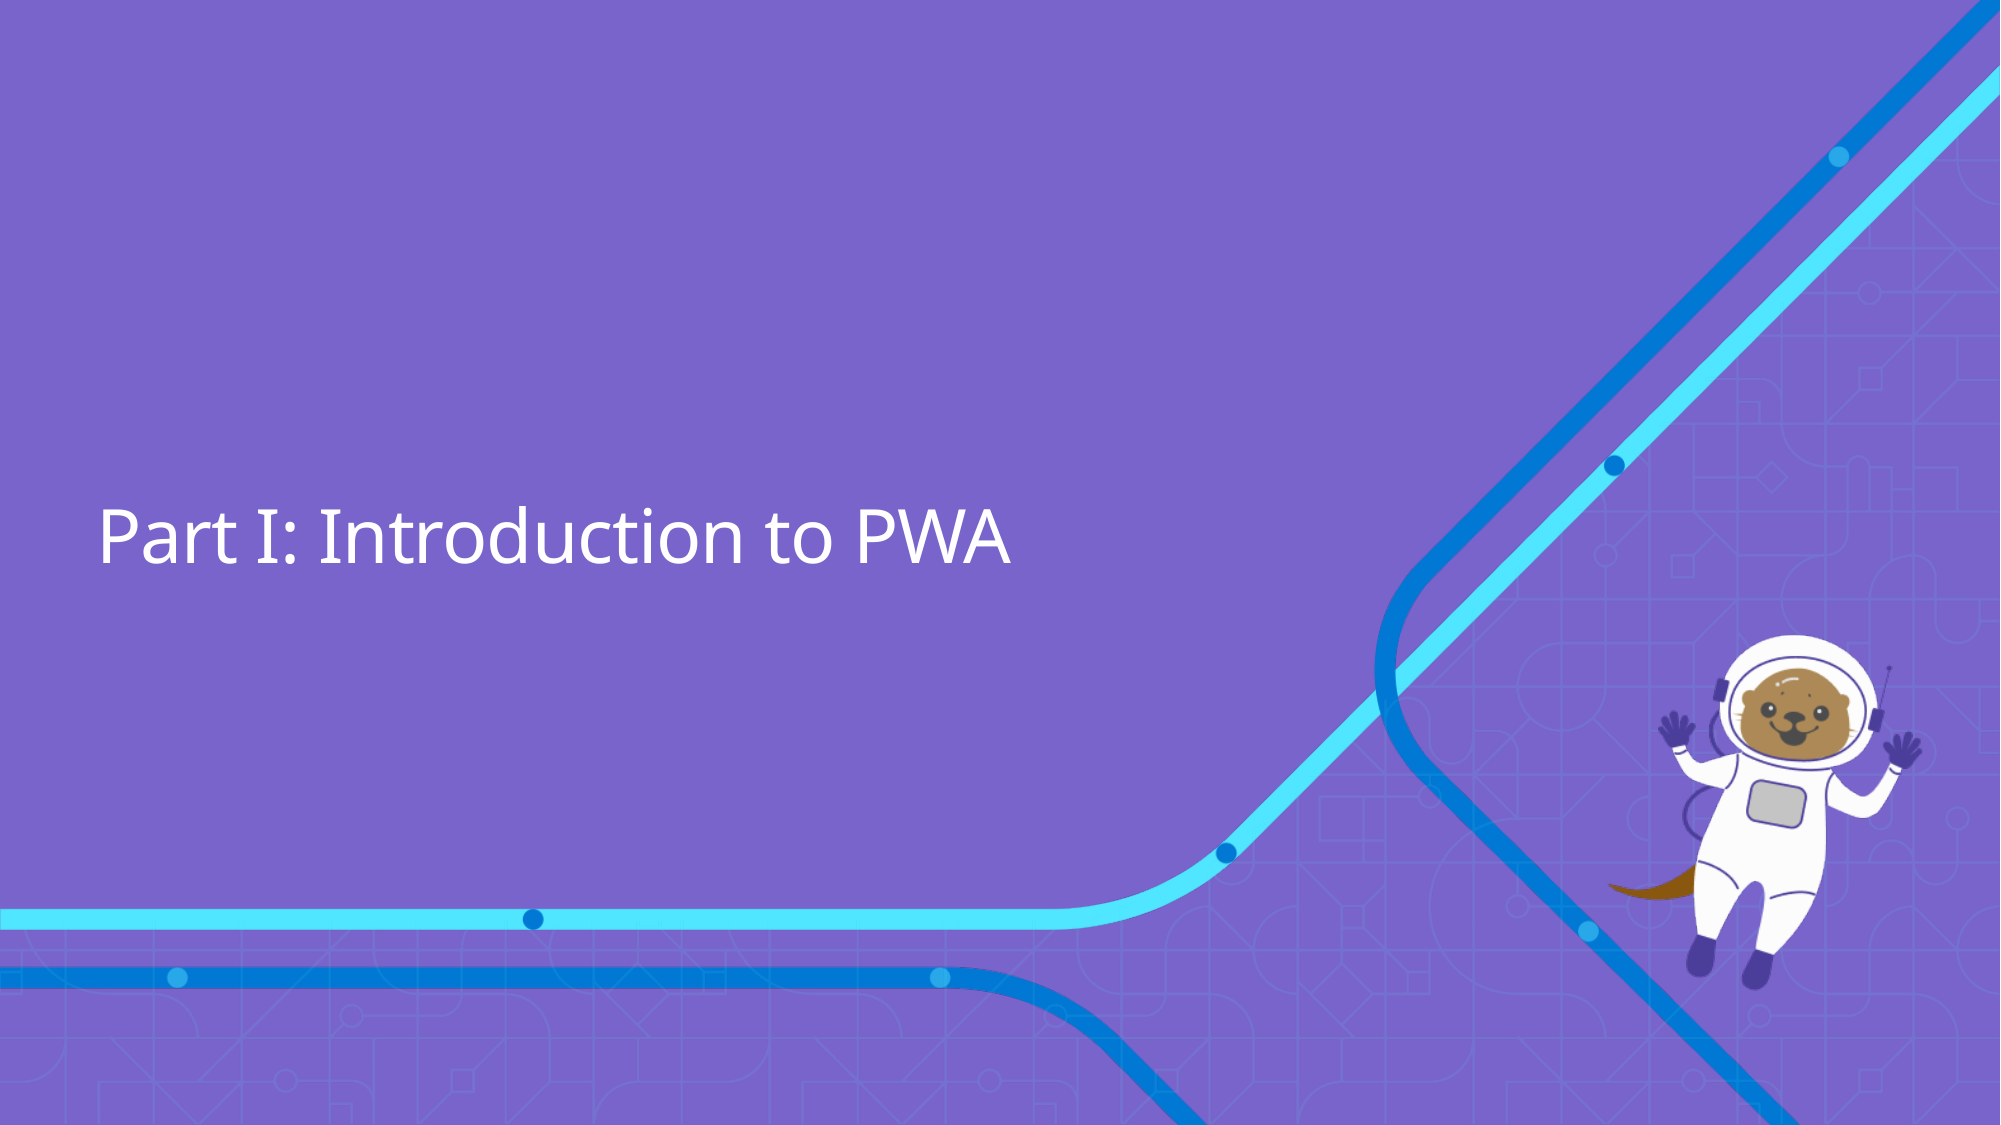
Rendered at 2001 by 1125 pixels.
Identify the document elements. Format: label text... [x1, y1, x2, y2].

picture [0, 0, 2000, 1125]
title Part I: Introduction to PWA [96, 391, 1225, 580]
